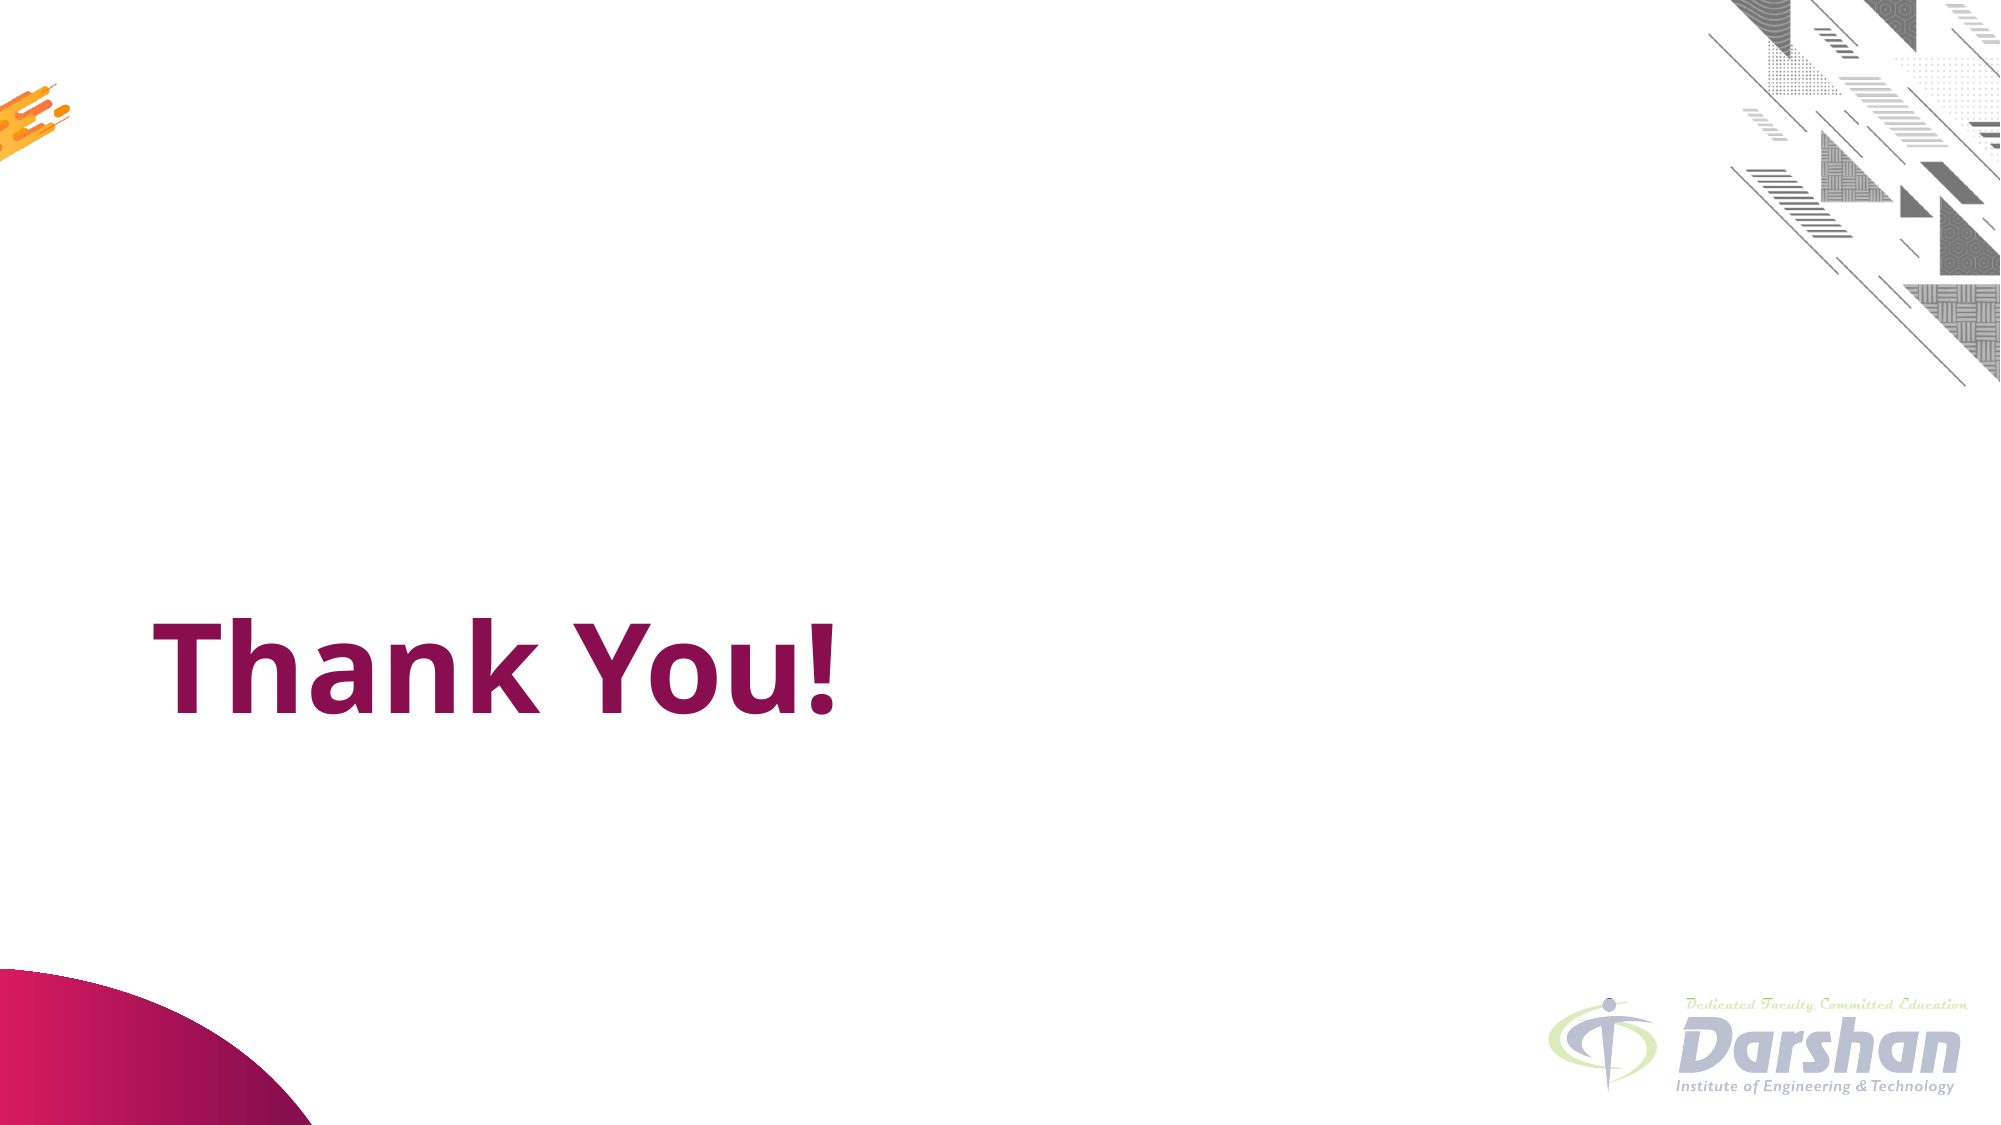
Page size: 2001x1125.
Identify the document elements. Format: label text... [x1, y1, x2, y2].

text_box [1548, 998, 1968, 1095]
picture [0, 65, 90, 193]
title Thank You! [136, 280, 1862, 749]
